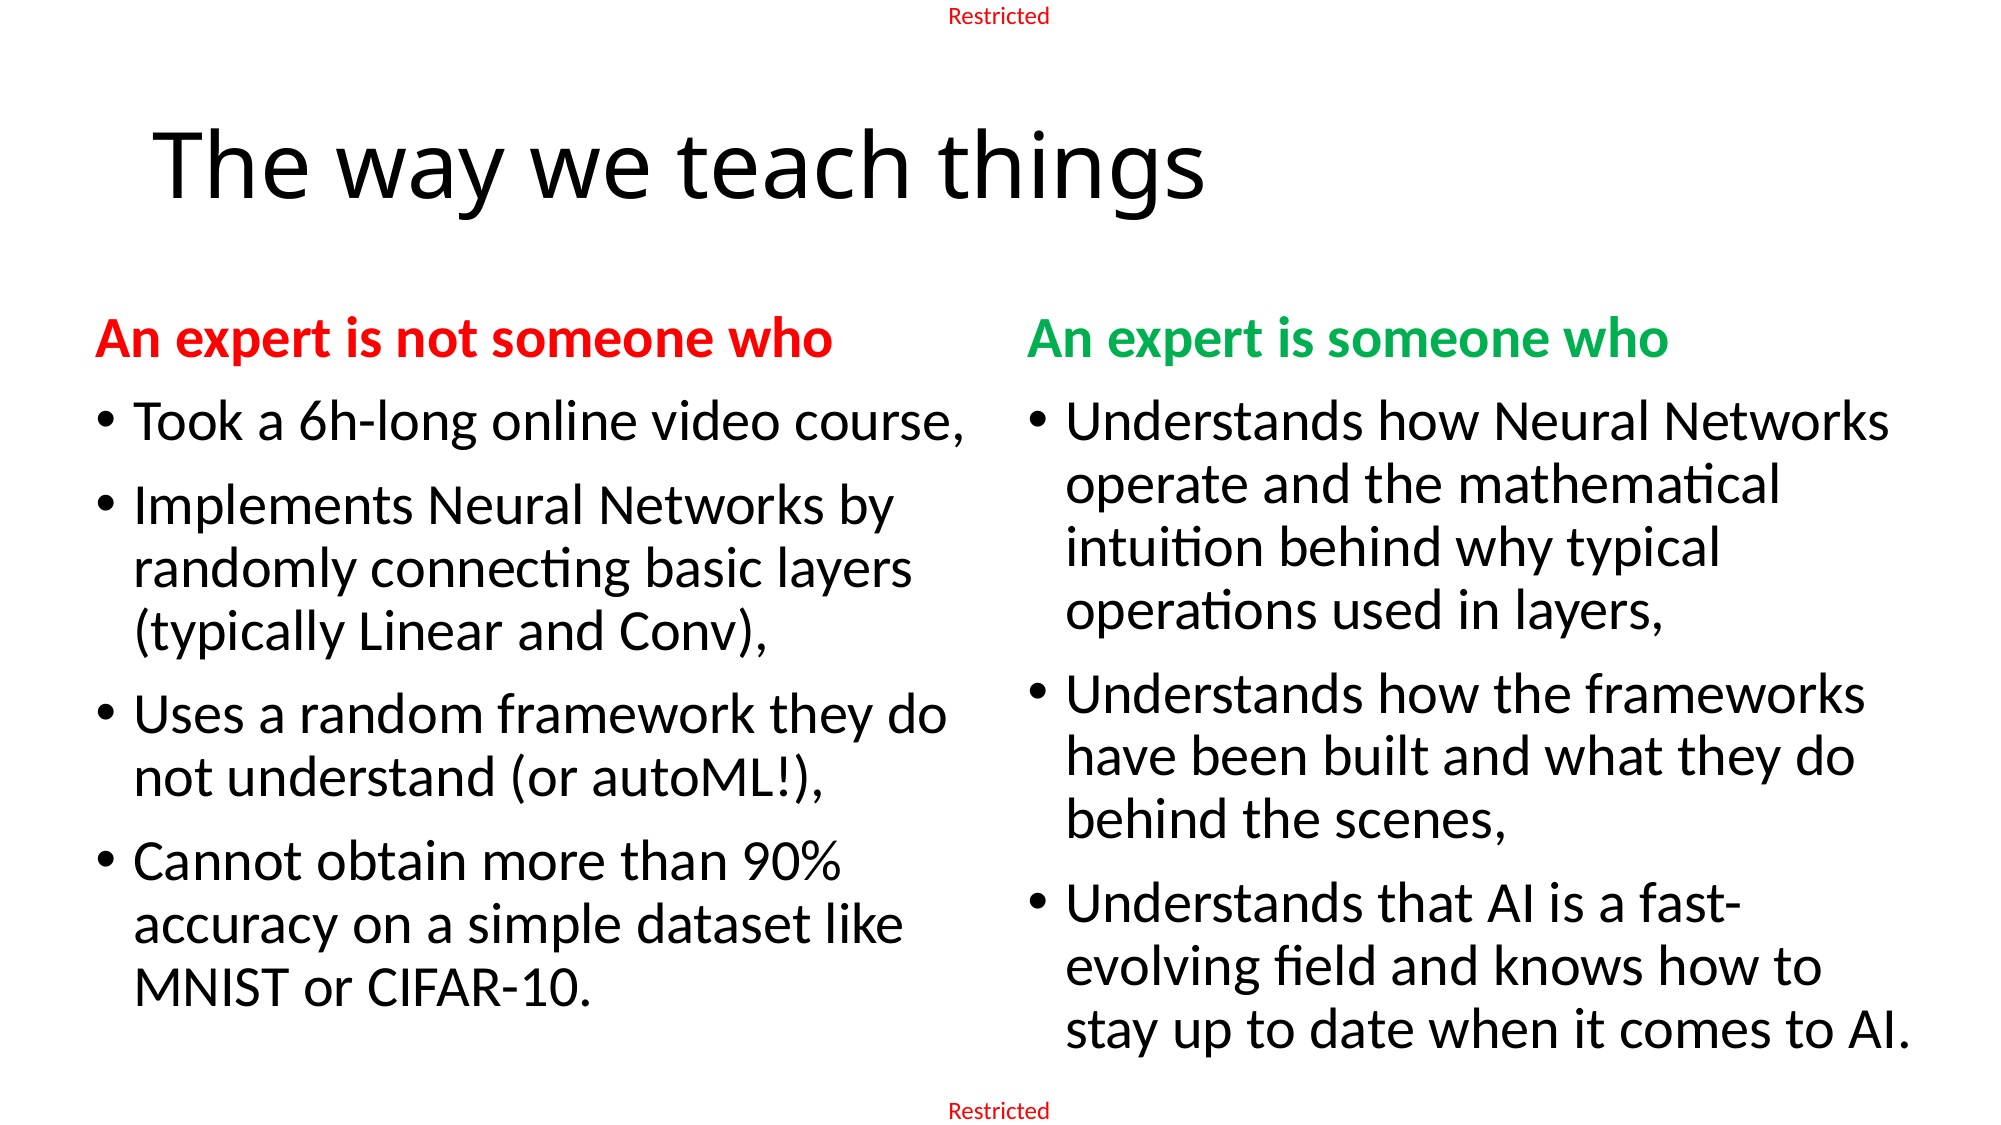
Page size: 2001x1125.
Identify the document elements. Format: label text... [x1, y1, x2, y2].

title The way we teach things [137, 59, 1863, 278]
list An expert is someone who Understands how Neural Networks operate and the mathematical intuition behind why typical operations used in layers, Understands how the frameworks have been built and what they do behind the scenes, Understands that AI is a fast-evolving field and knows how to stay up to date when it comes to AI. [1012, 299, 1946, 1125]
list An expert is not someone who Took a 6h-long online video course, Implements Neural Networks by randomly connecting basic layers (typically Linear and Conv), Uses a random framework they do not understand (or autoML!), Cannot obtain more than 90% accuracy on a simple dataset like MNIST or CIFAR-10. [80, 299, 988, 1125]
